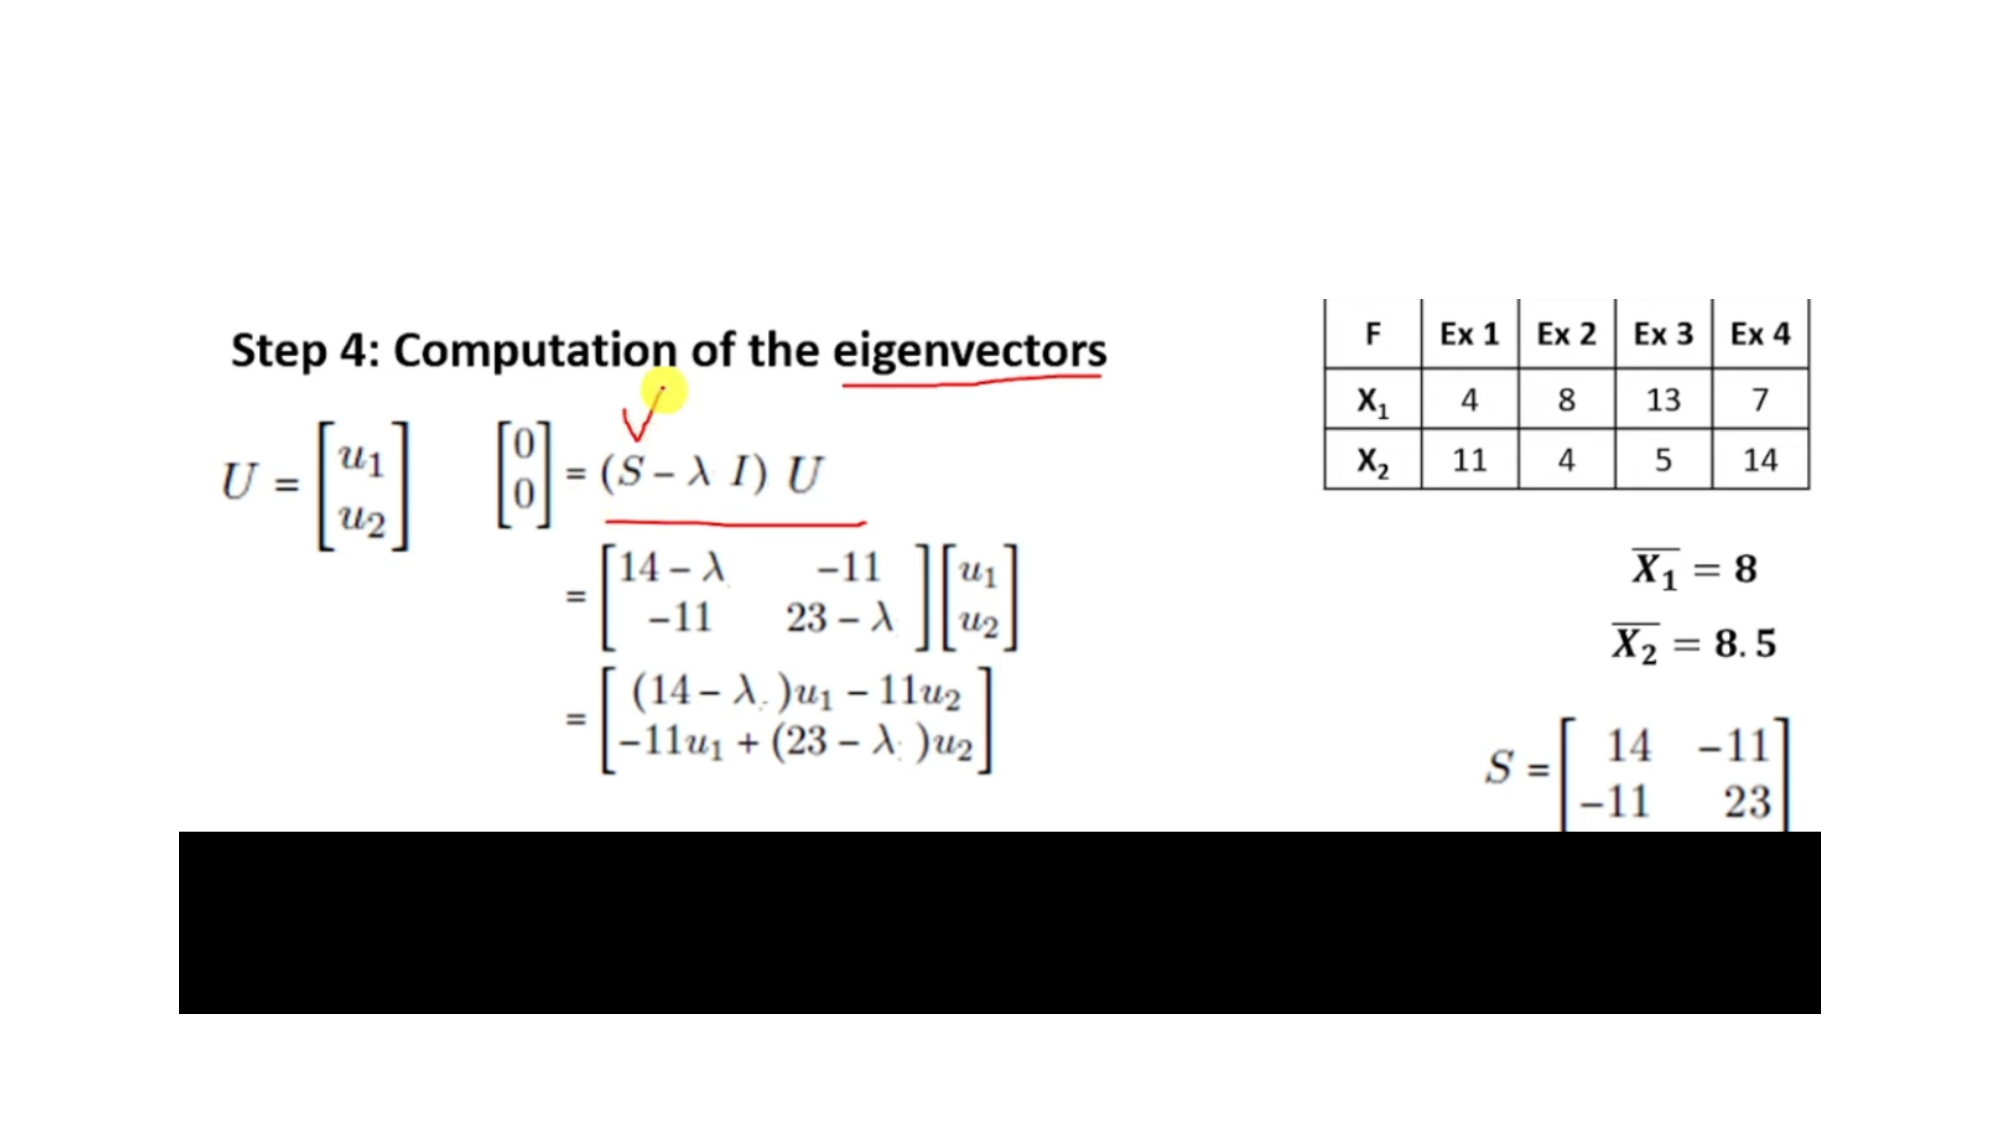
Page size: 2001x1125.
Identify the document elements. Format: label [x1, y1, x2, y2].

list [179, 299, 1821, 1014]
